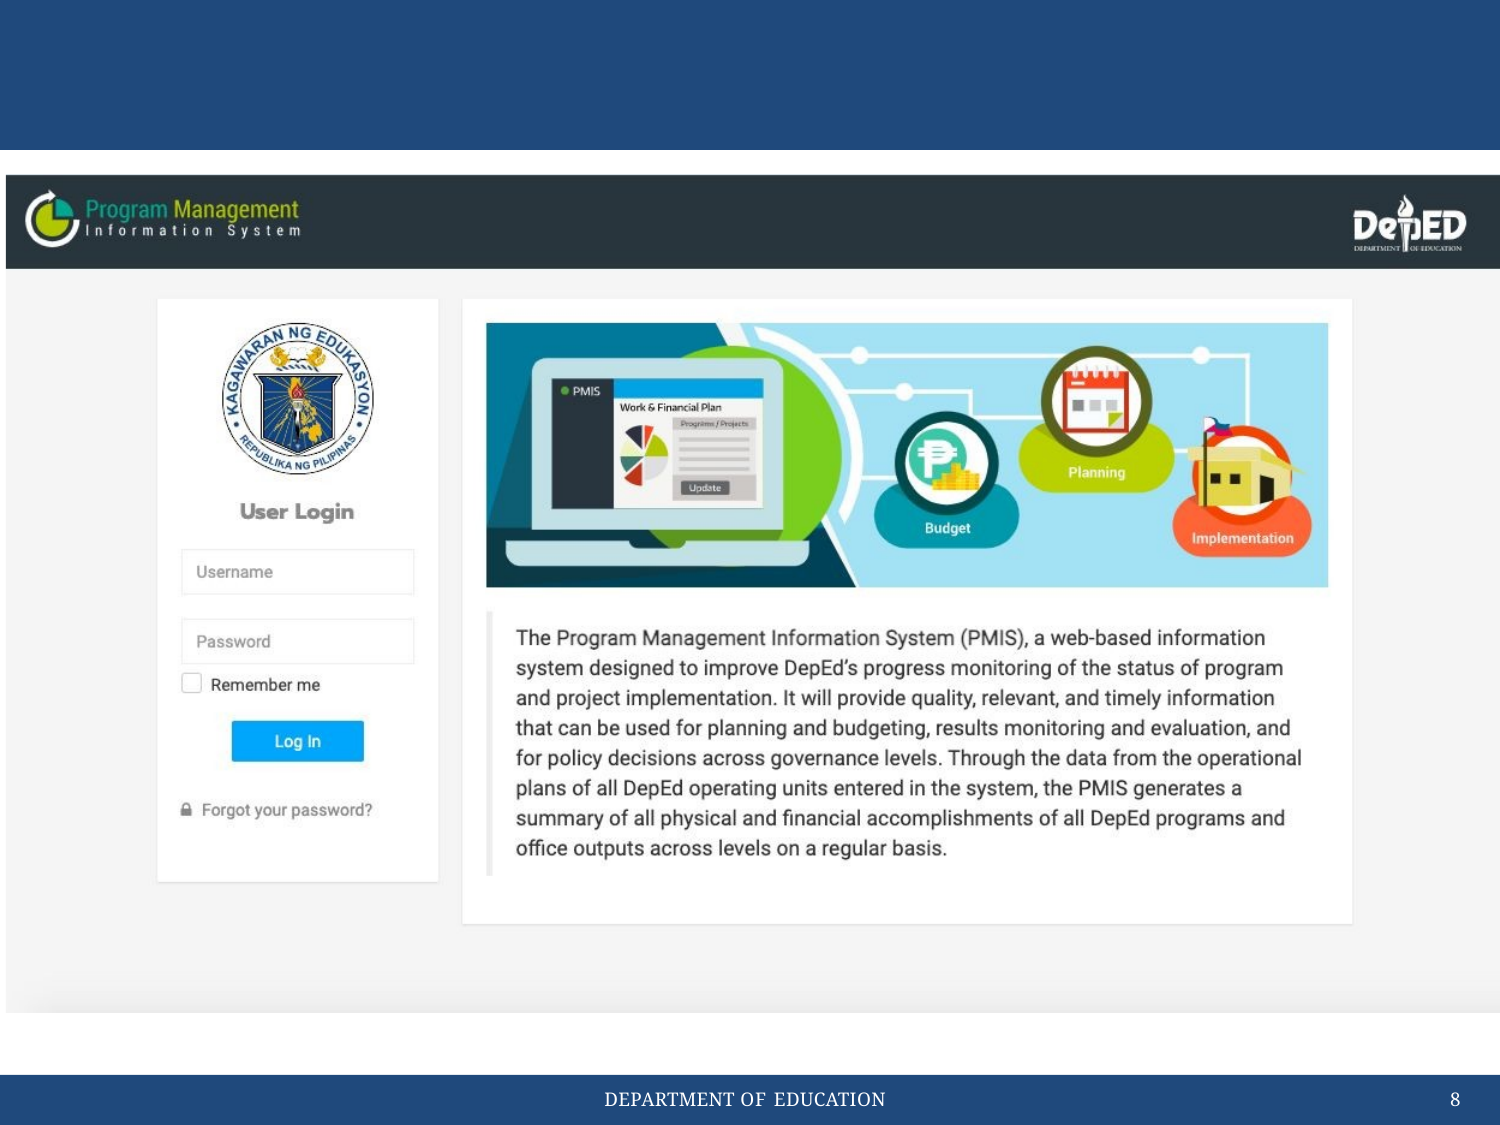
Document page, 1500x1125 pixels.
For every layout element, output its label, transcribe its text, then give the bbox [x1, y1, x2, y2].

text_box [5, 174, 1500, 1013]
footer DEPARTMENT OF EDUCATION [602, 1087, 898, 1125]
slide_number 8 [1443, 1087, 1480, 1125]
